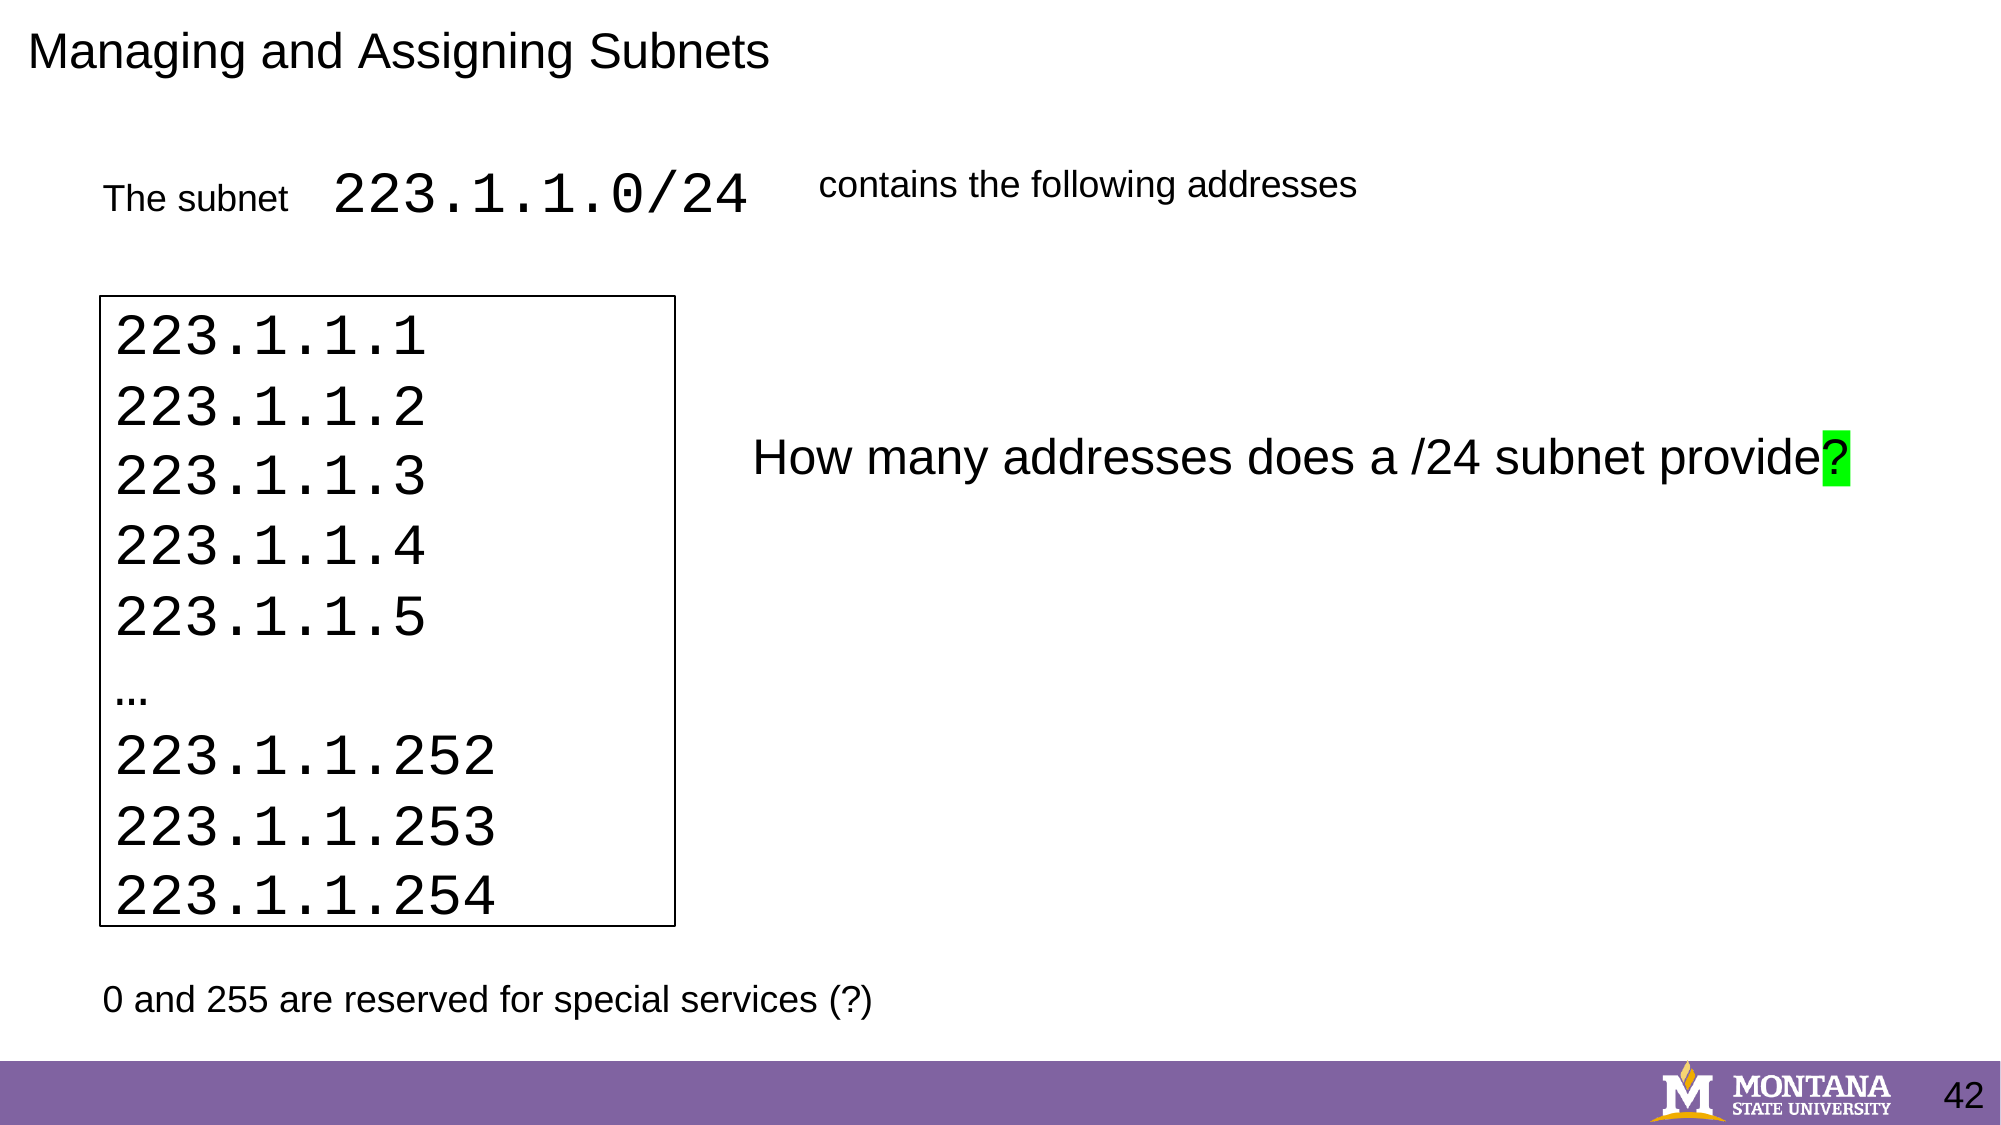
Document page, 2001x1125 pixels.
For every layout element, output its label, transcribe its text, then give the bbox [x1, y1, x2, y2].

text_box 223.1.1.1 223.1.1.2 223.1.1.3 223.1.1.4 223.1.1.5 … 223.1.1.252 223.1.1.253 223.1.1.254 [99, 295, 675, 927]
text_box How many addresses does a /24 subnet provide? [750, 422, 1853, 485]
title 223.1.1.0/24 [330, 152, 754, 343]
slide_number 42 [1937, 1072, 1994, 1125]
text_box Managing and Assigning Subnets [25, 16, 775, 79]
text_box The subnet [100, 171, 292, 219]
text_box contains the following addresses [816, 157, 1363, 205]
picture [1650, 1060, 1891, 1122]
text_box 0 and 255 are reserved for special services (?) [100, 976, 878, 1021]
